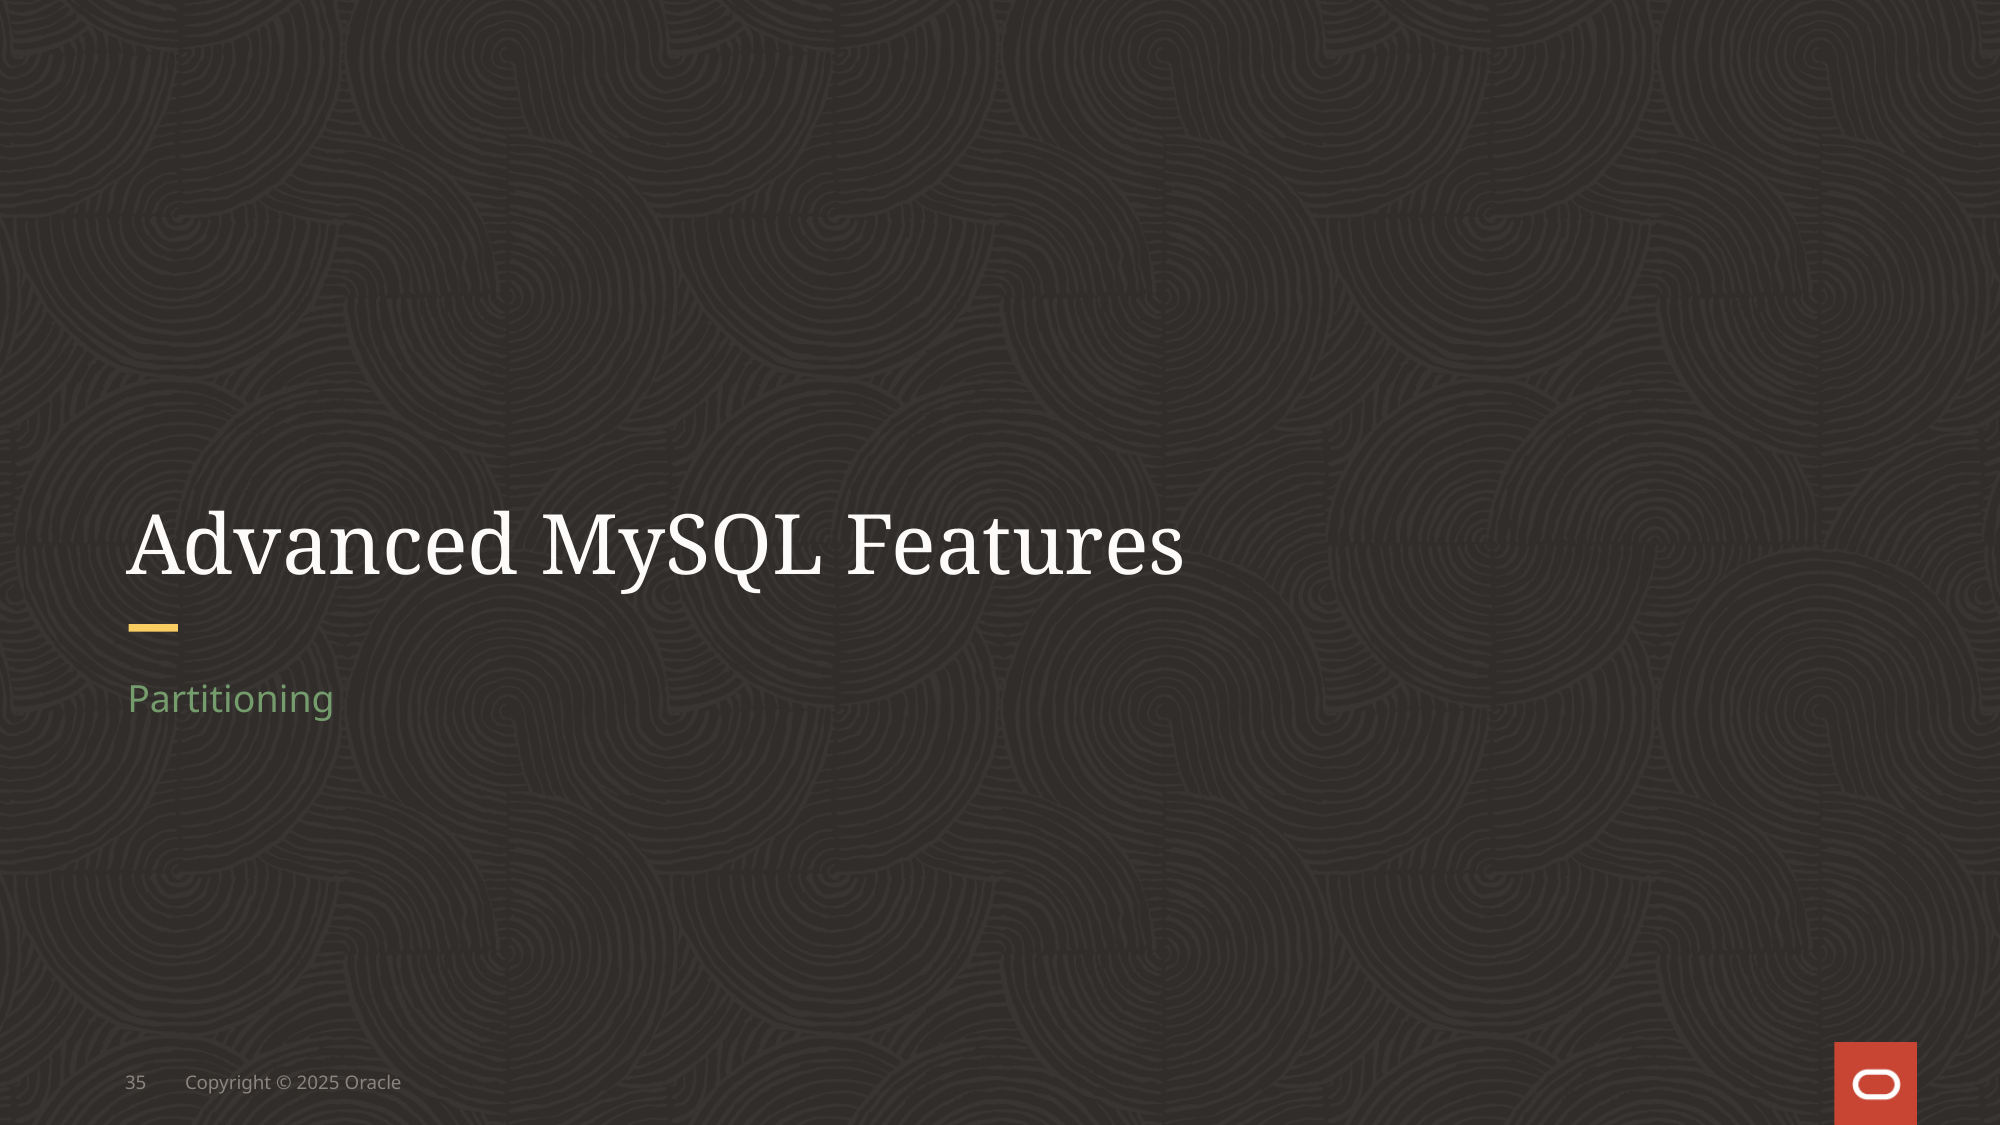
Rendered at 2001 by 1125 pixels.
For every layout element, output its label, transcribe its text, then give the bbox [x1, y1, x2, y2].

picture [0, 0, 2000, 1125]
title Advanced MySQL Features [126, 383, 1793, 594]
list Partitioning [127, 678, 1794, 791]
footer Copyright © 2025 Oracle [185, 1053, 1128, 1114]
slide_number 35 [125, 1053, 185, 1114]
